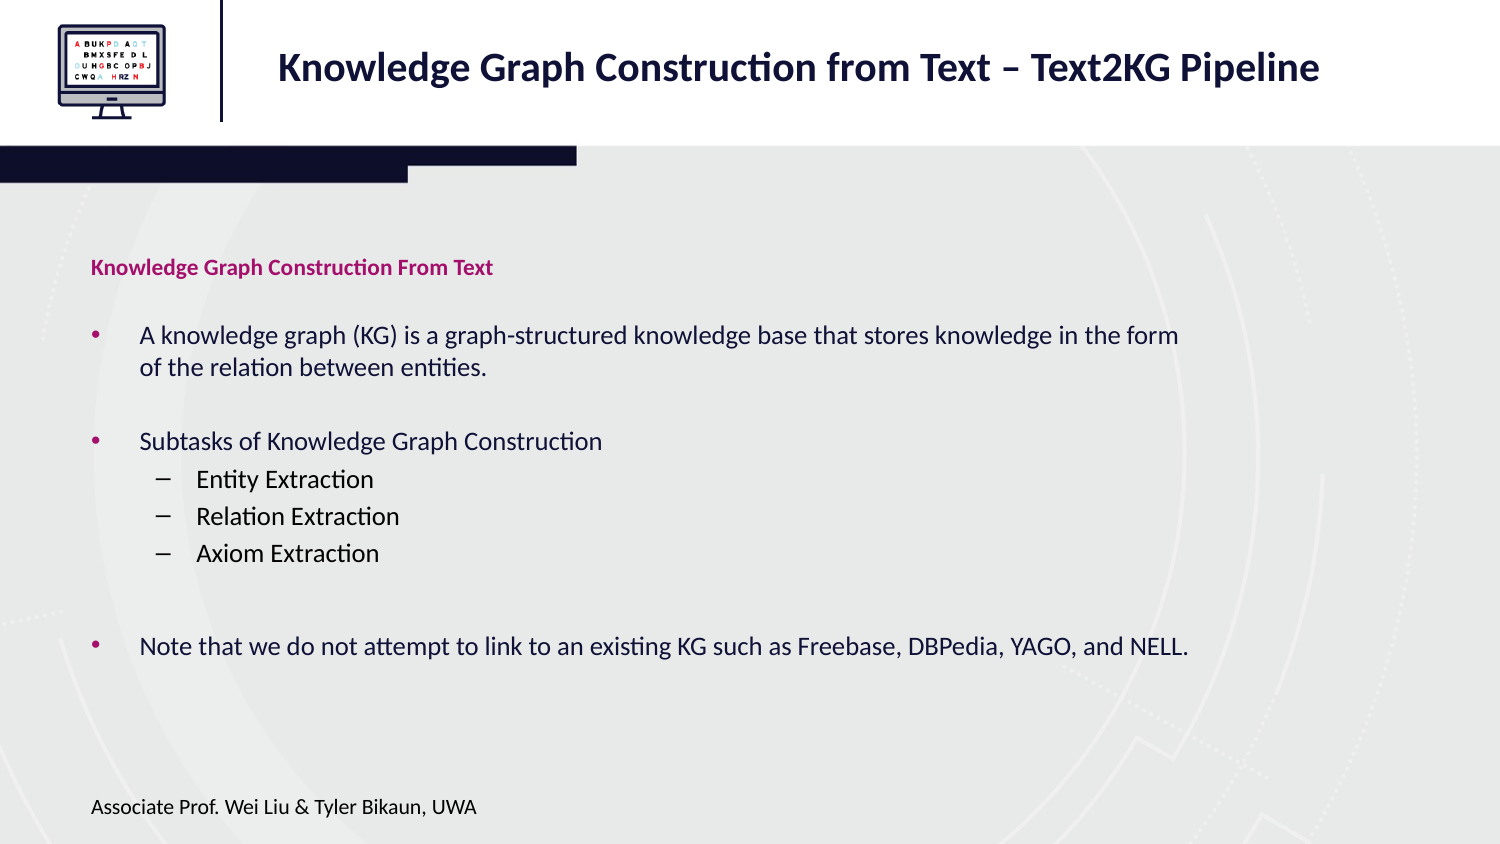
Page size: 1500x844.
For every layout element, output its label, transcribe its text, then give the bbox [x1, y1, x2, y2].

picture [0, 0, 1500, 844]
list Associate Prof. Wei Liu & Tyler Bikaun, UWA [76, 784, 1217, 821]
list Knowledge Graph Construction from Text – Text2KG Pipeline [263, 32, 1404, 106]
list Knowledge Graph Construction From Text A knowledge graph (KG) is a graph-structured knowledge base that stores knowledge in the form of the relation between entities. Subtasks of Knowledge Graph Construction Entity Extraction Relation Extraction Axiom Extraction Note that we do not attempt to link to an existing KG such as Freebase, DBPedia, YAGO, and NELL. [76, 244, 1217, 698]
